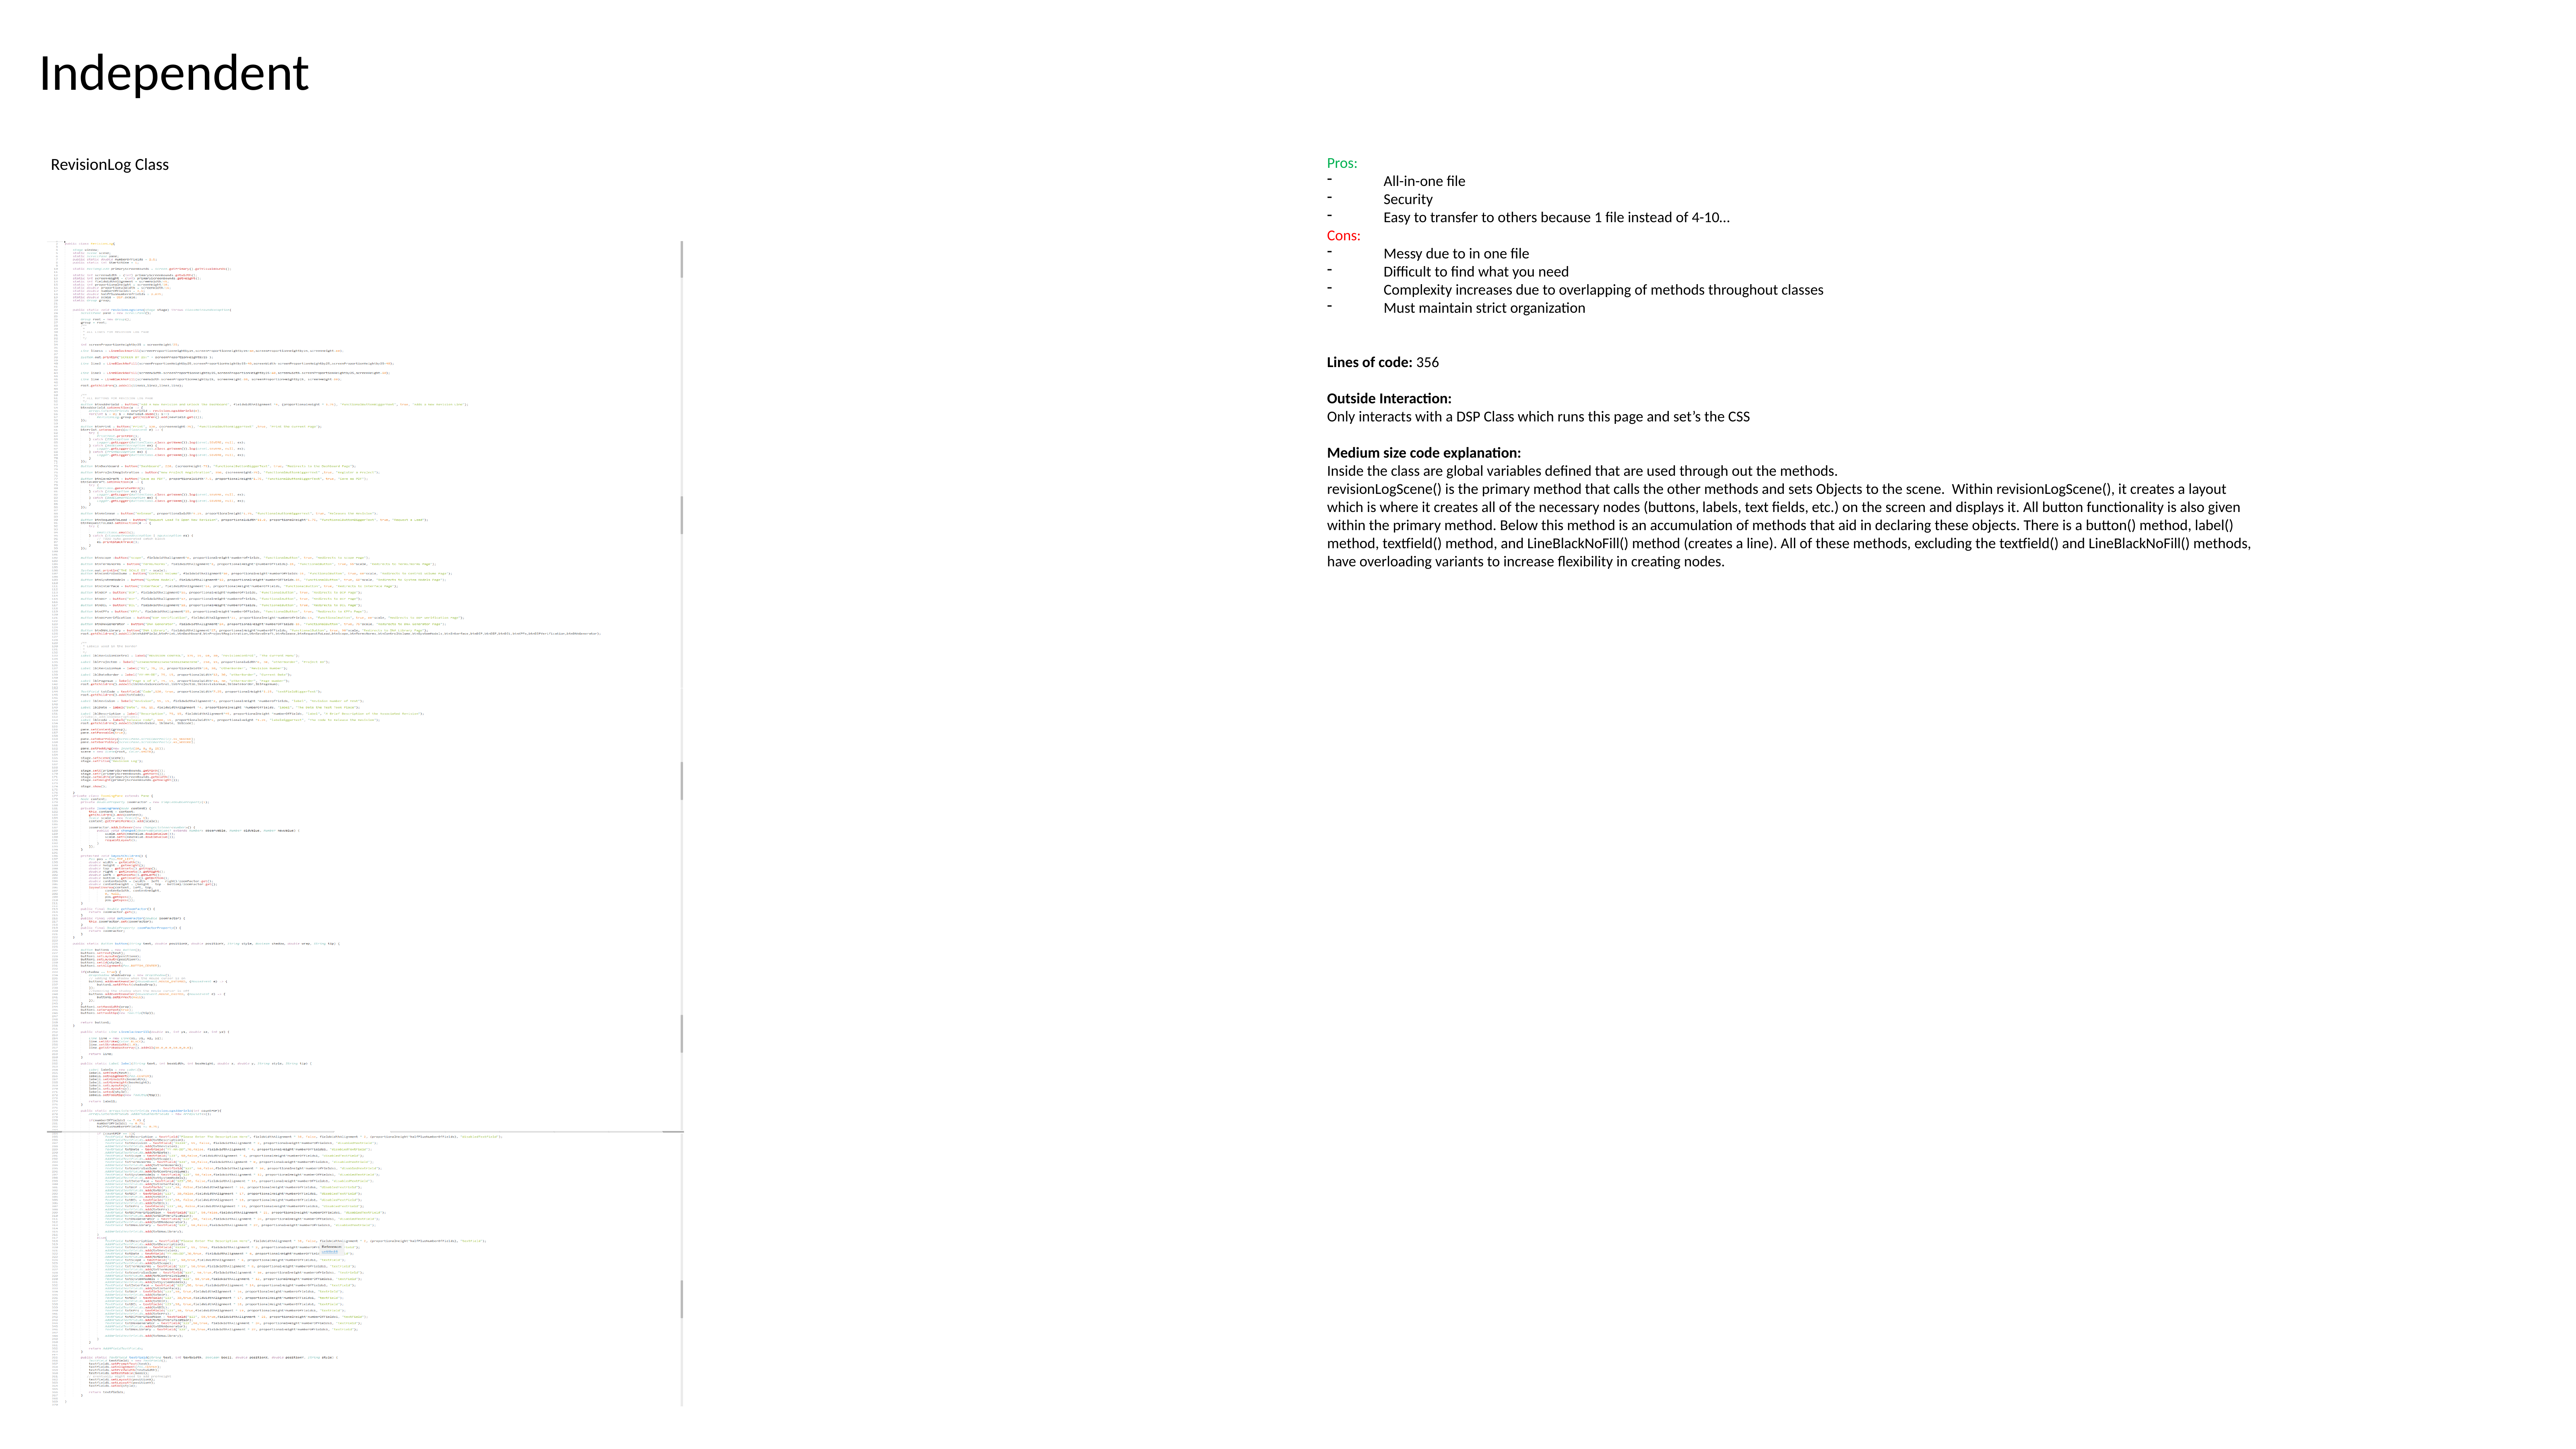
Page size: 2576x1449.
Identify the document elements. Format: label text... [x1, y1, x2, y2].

text_box Independent [33, 35, 318, 103]
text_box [47, 241, 684, 1407]
text_box RevisionLog Class [45, 150, 221, 197]
text_box Pros: All-in-one file Security Easy to transfer to others because 1 file instead of 4-10… Cons: Messy due to in one file Difficult to find what you need Complexity increases due to overlapping of methods throughout classes Must maintain strict organization Lines of code: 356 Outside Interaction: Only interacts with a DSP Class which runs this page and set’s the CSS Medium size code explanation: Inside the class are global variables defined that are used through out the methods. revisionLogScene() is the primary method that calls the other methods and sets Objects to the scene. Within revisionLogScene(), it creates a layout which is where it creates all of the necessary nodes (buttons, labels, text fields, etc.) on the screen and displays it. All button functionality is also given within the primary method. Below this method is an accumulation of methods that aid in declaring these objects. There is a button() method, label() method, textfield() method, and LineBlackNoFill() method (creates a line). All of these methods, excluding the textfield() and LineBlackNoFill() methods, have overloading variants to increase flexibility in creating nodes. [1321, 150, 2267, 573]
